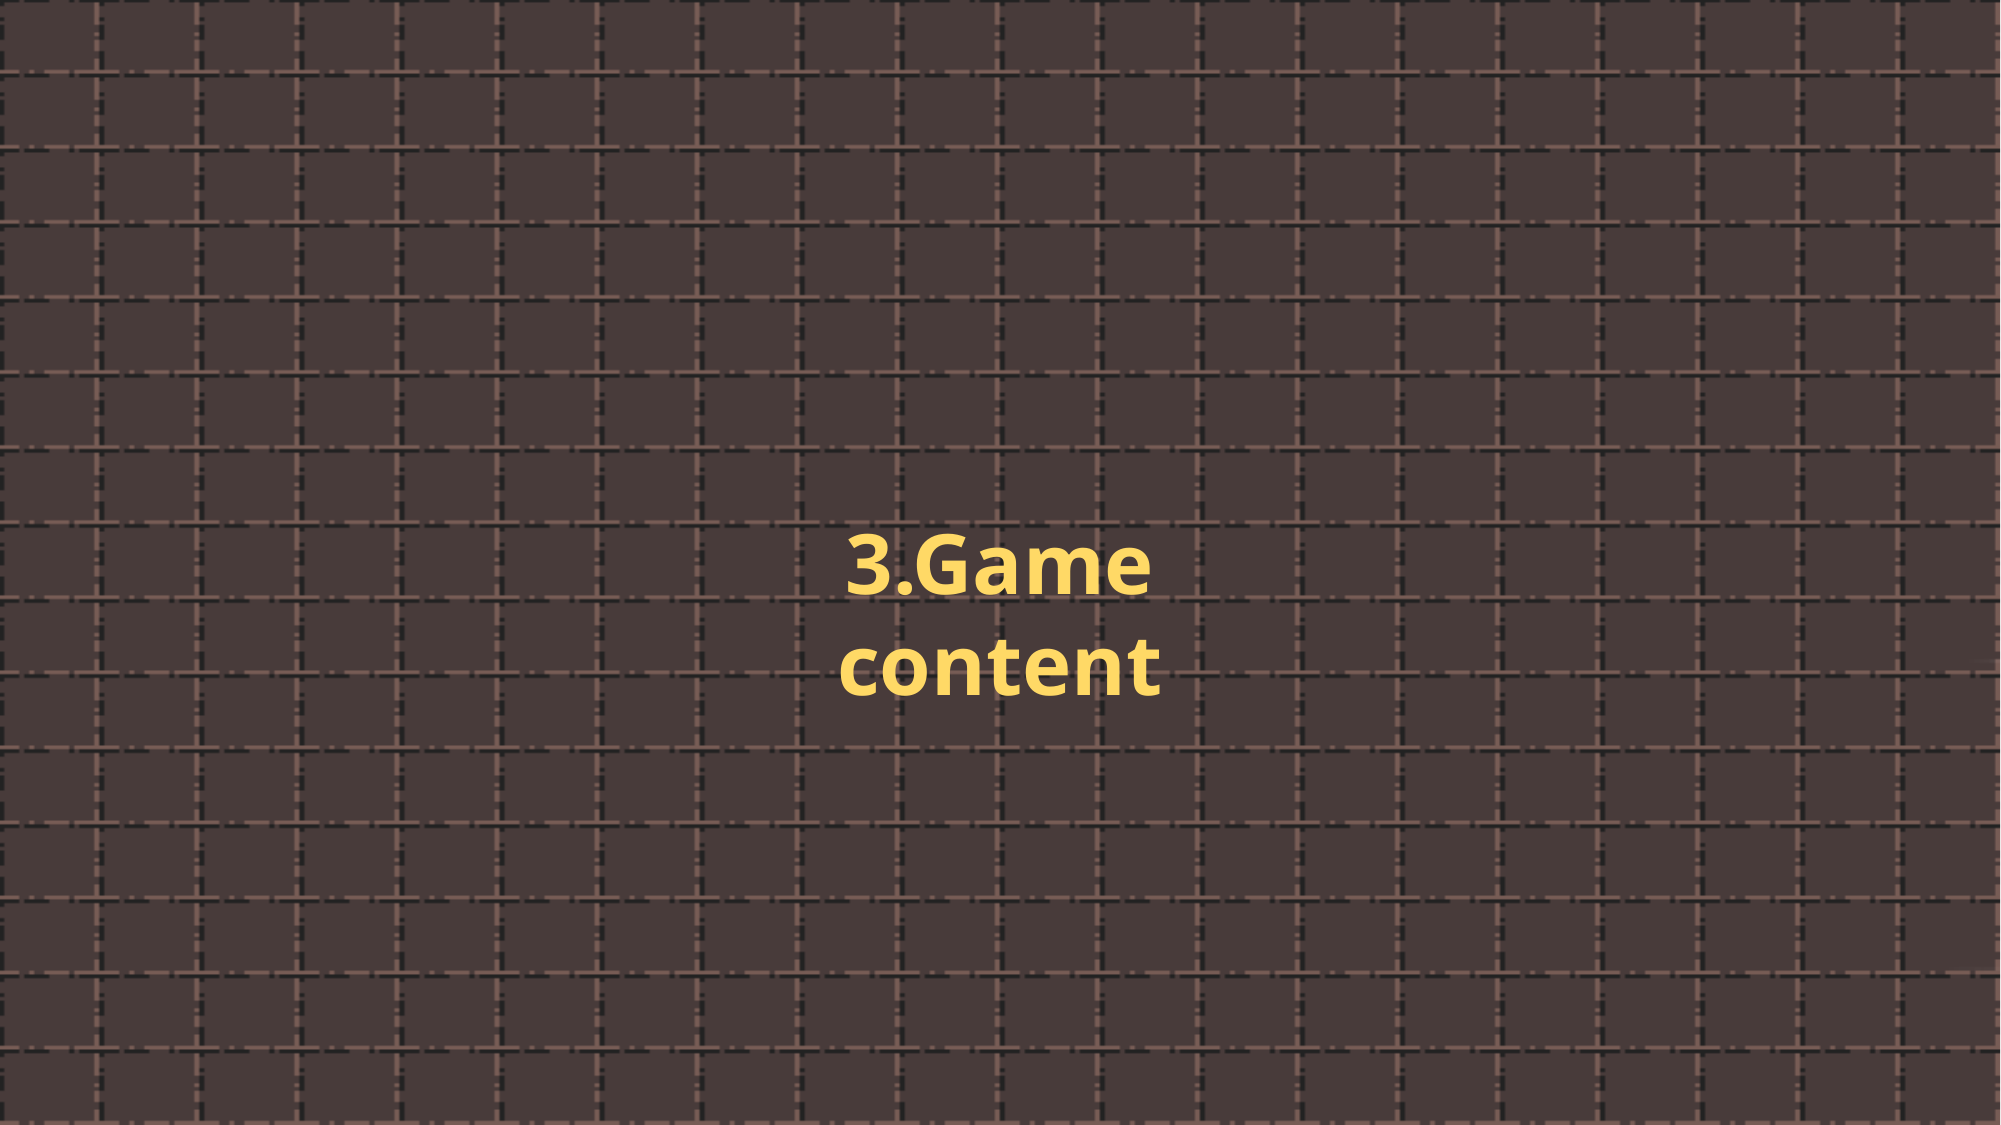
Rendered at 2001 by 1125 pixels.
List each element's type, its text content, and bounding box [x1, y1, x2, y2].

picture [0, 0, 2001, 1125]
text_box 3.Game content [677, 504, 1323, 720]
